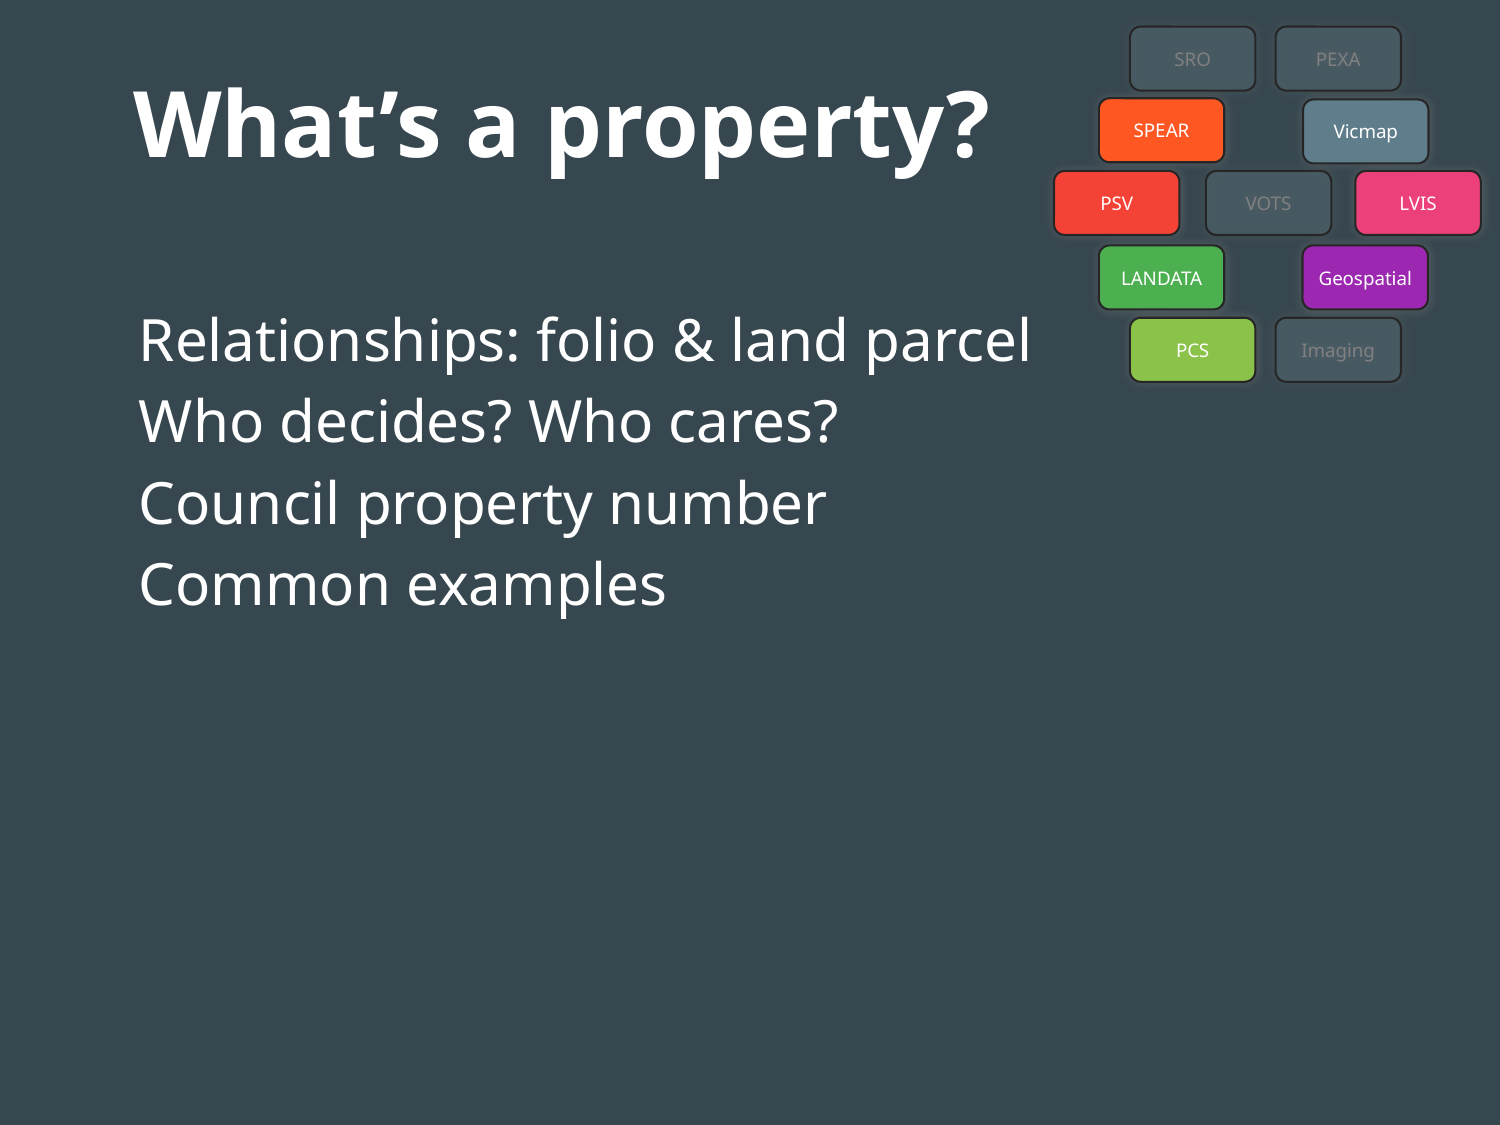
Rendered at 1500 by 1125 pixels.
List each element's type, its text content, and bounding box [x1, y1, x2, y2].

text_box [1053, 26, 1482, 383]
title What’s a property? [118, 0, 1394, 242]
subtitle Relationships: folio & land parcel Who decides? Who cares? Council property number Common examples [124, 295, 1174, 694]
